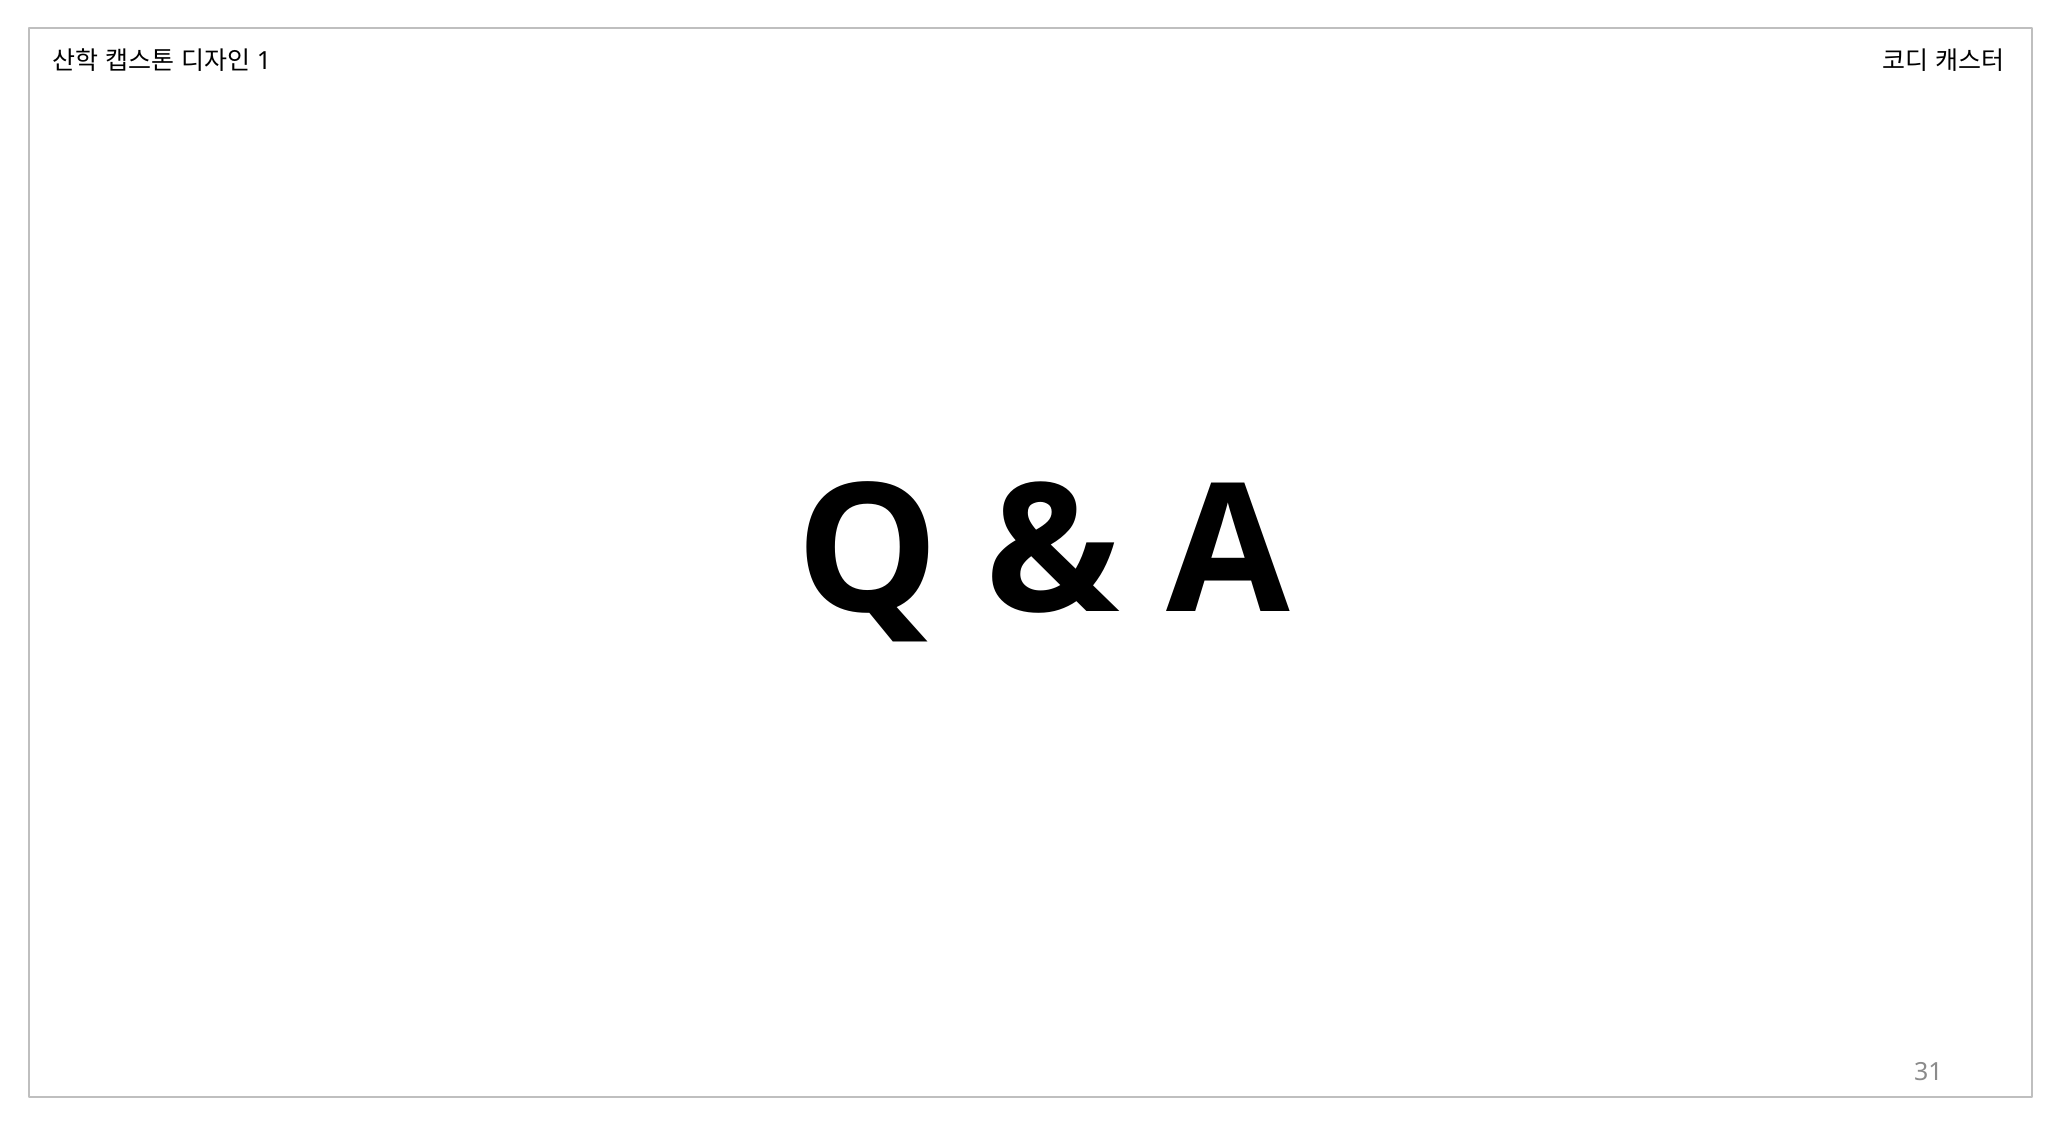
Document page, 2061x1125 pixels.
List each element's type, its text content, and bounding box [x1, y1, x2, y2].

text_box 산학 캡스톤 디자인1 [38, 36, 369, 82]
text_box 코디 캐스터 [1868, 36, 2052, 82]
text_box [27, 26, 2034, 1099]
slide_number 31 [1476, 1042, 1958, 1103]
text_box Q & A [781, 425, 1306, 655]
